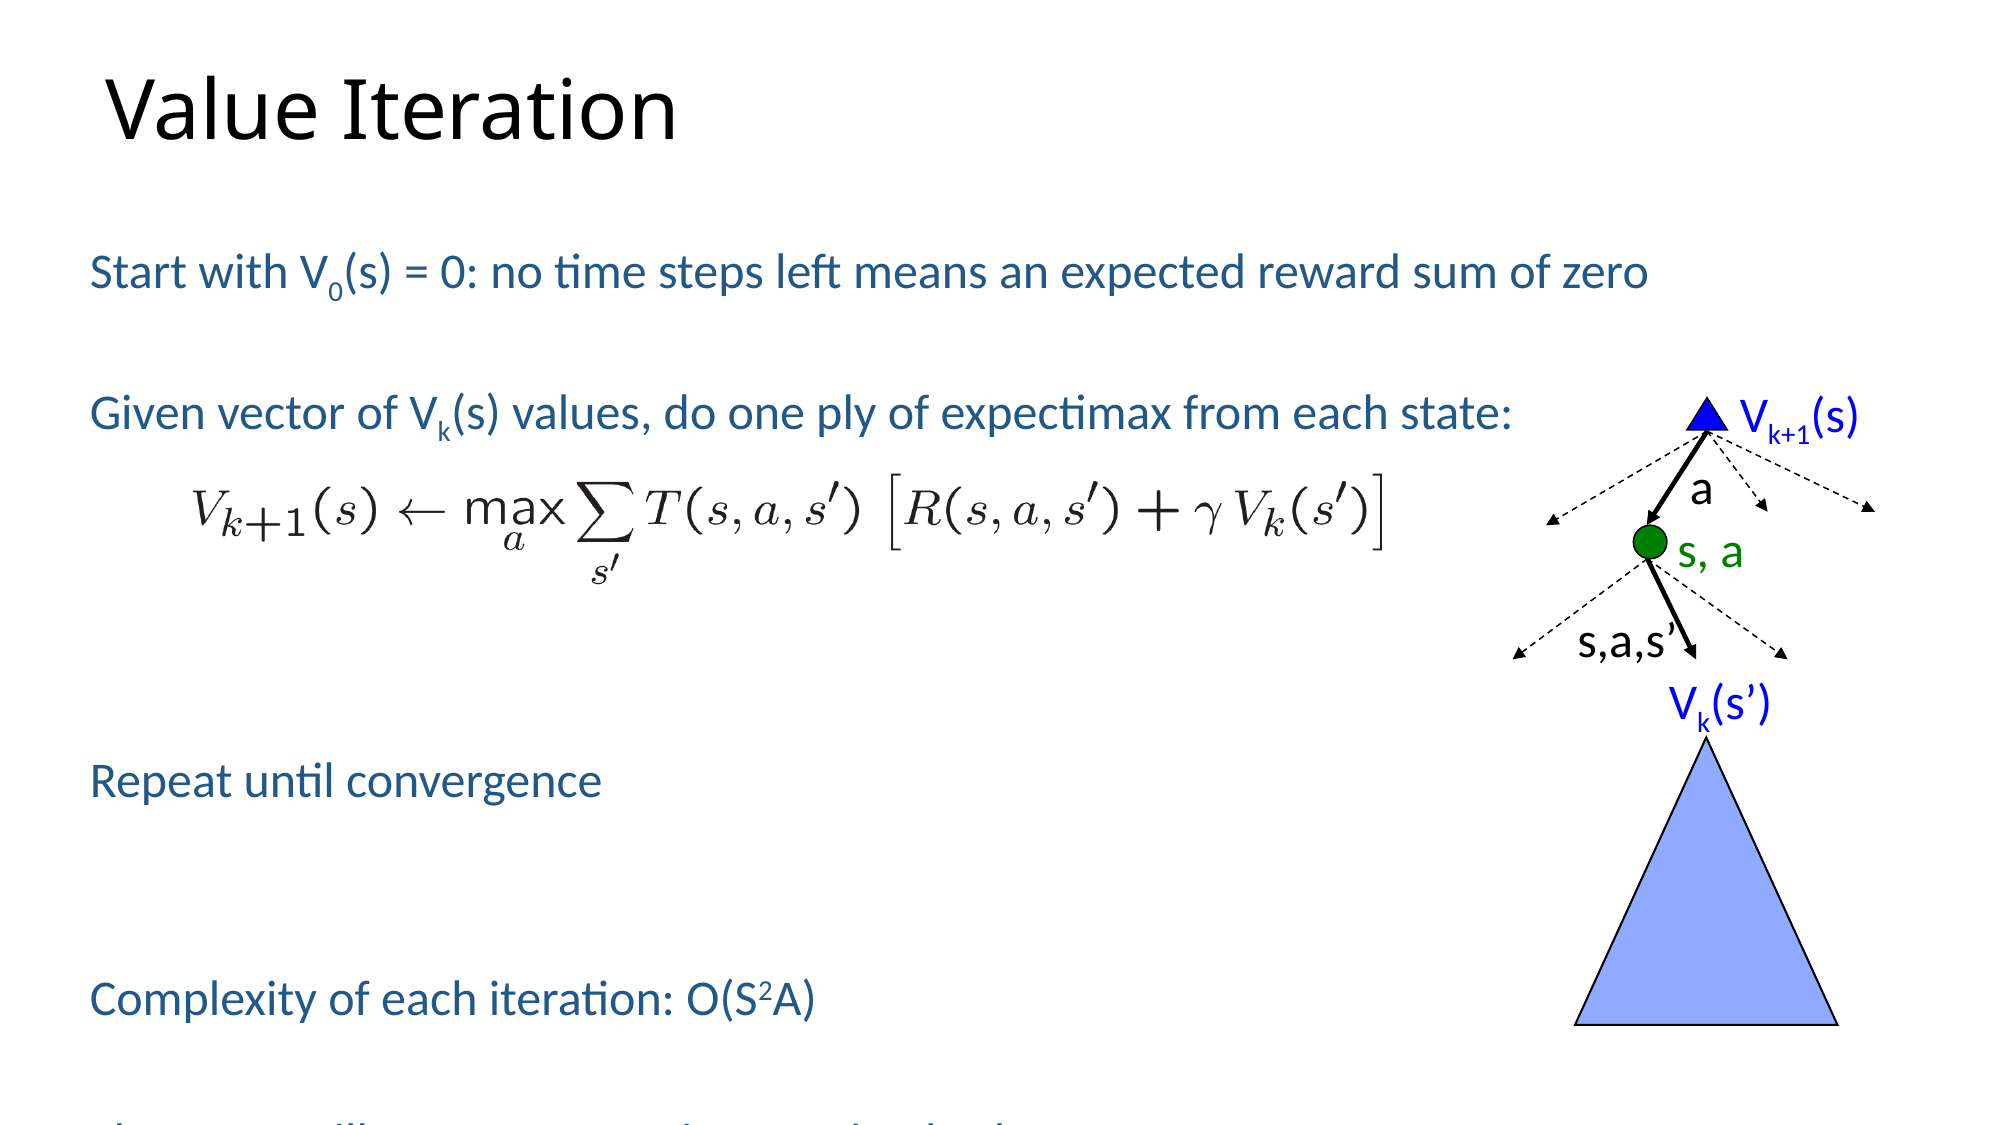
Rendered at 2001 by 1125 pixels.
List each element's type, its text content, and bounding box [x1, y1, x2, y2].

text_box [1573, 739, 1840, 1026]
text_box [1512, 374, 1888, 739]
list Start with V0(s) = 0: no time steps left means an expected reward sum of zero Given vector of Vk(s) values, do one ply of expectimax from each state: Repeat until convergence Complexity of each iteration: O(S2A) Theorem: will converge to unique optimal values Basic idea: approximations get refined towards optimal values Policy may converge long before values do [75, 237, 1925, 1025]
picture [191, 471, 1384, 585]
title Value Iteration [90, 60, 1816, 164]
